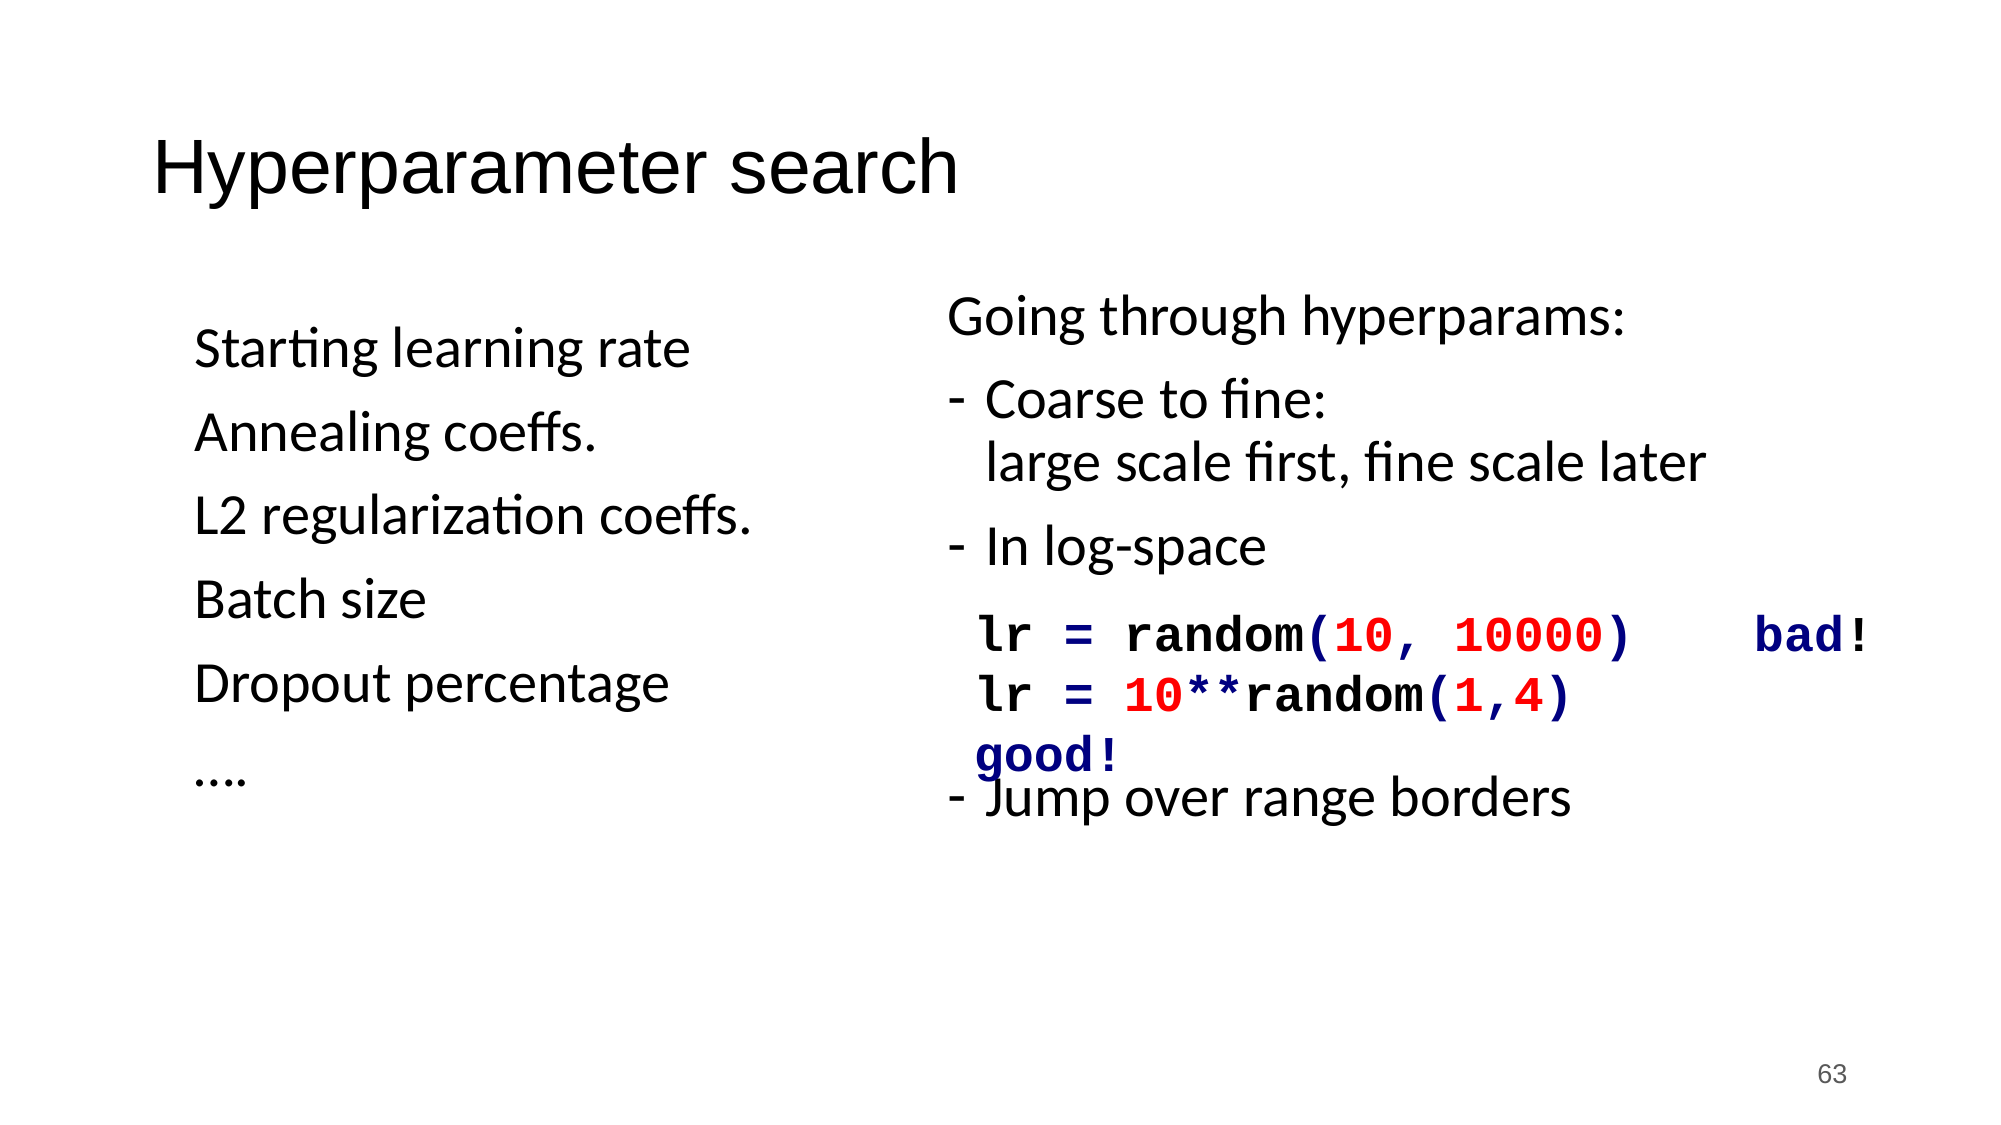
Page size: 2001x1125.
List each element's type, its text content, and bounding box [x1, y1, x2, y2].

title Hyperparameter search [137, 59, 1863, 278]
text_box Going through hyperparams: Coarse to fine: large scale first, fine scale later In log-space Jump over range borders [932, 278, 1769, 992]
text_box Starting learning rate Annealing coeffs. L2 regularization coeffs. Batch size Dropout percentage …. [179, 309, 933, 914]
slide_number ‹#› [1412, 1042, 1863, 1103]
text_box lr = random(10, 10000) bad! lr = 10**random(1,4) good! [958, 593, 1928, 789]
